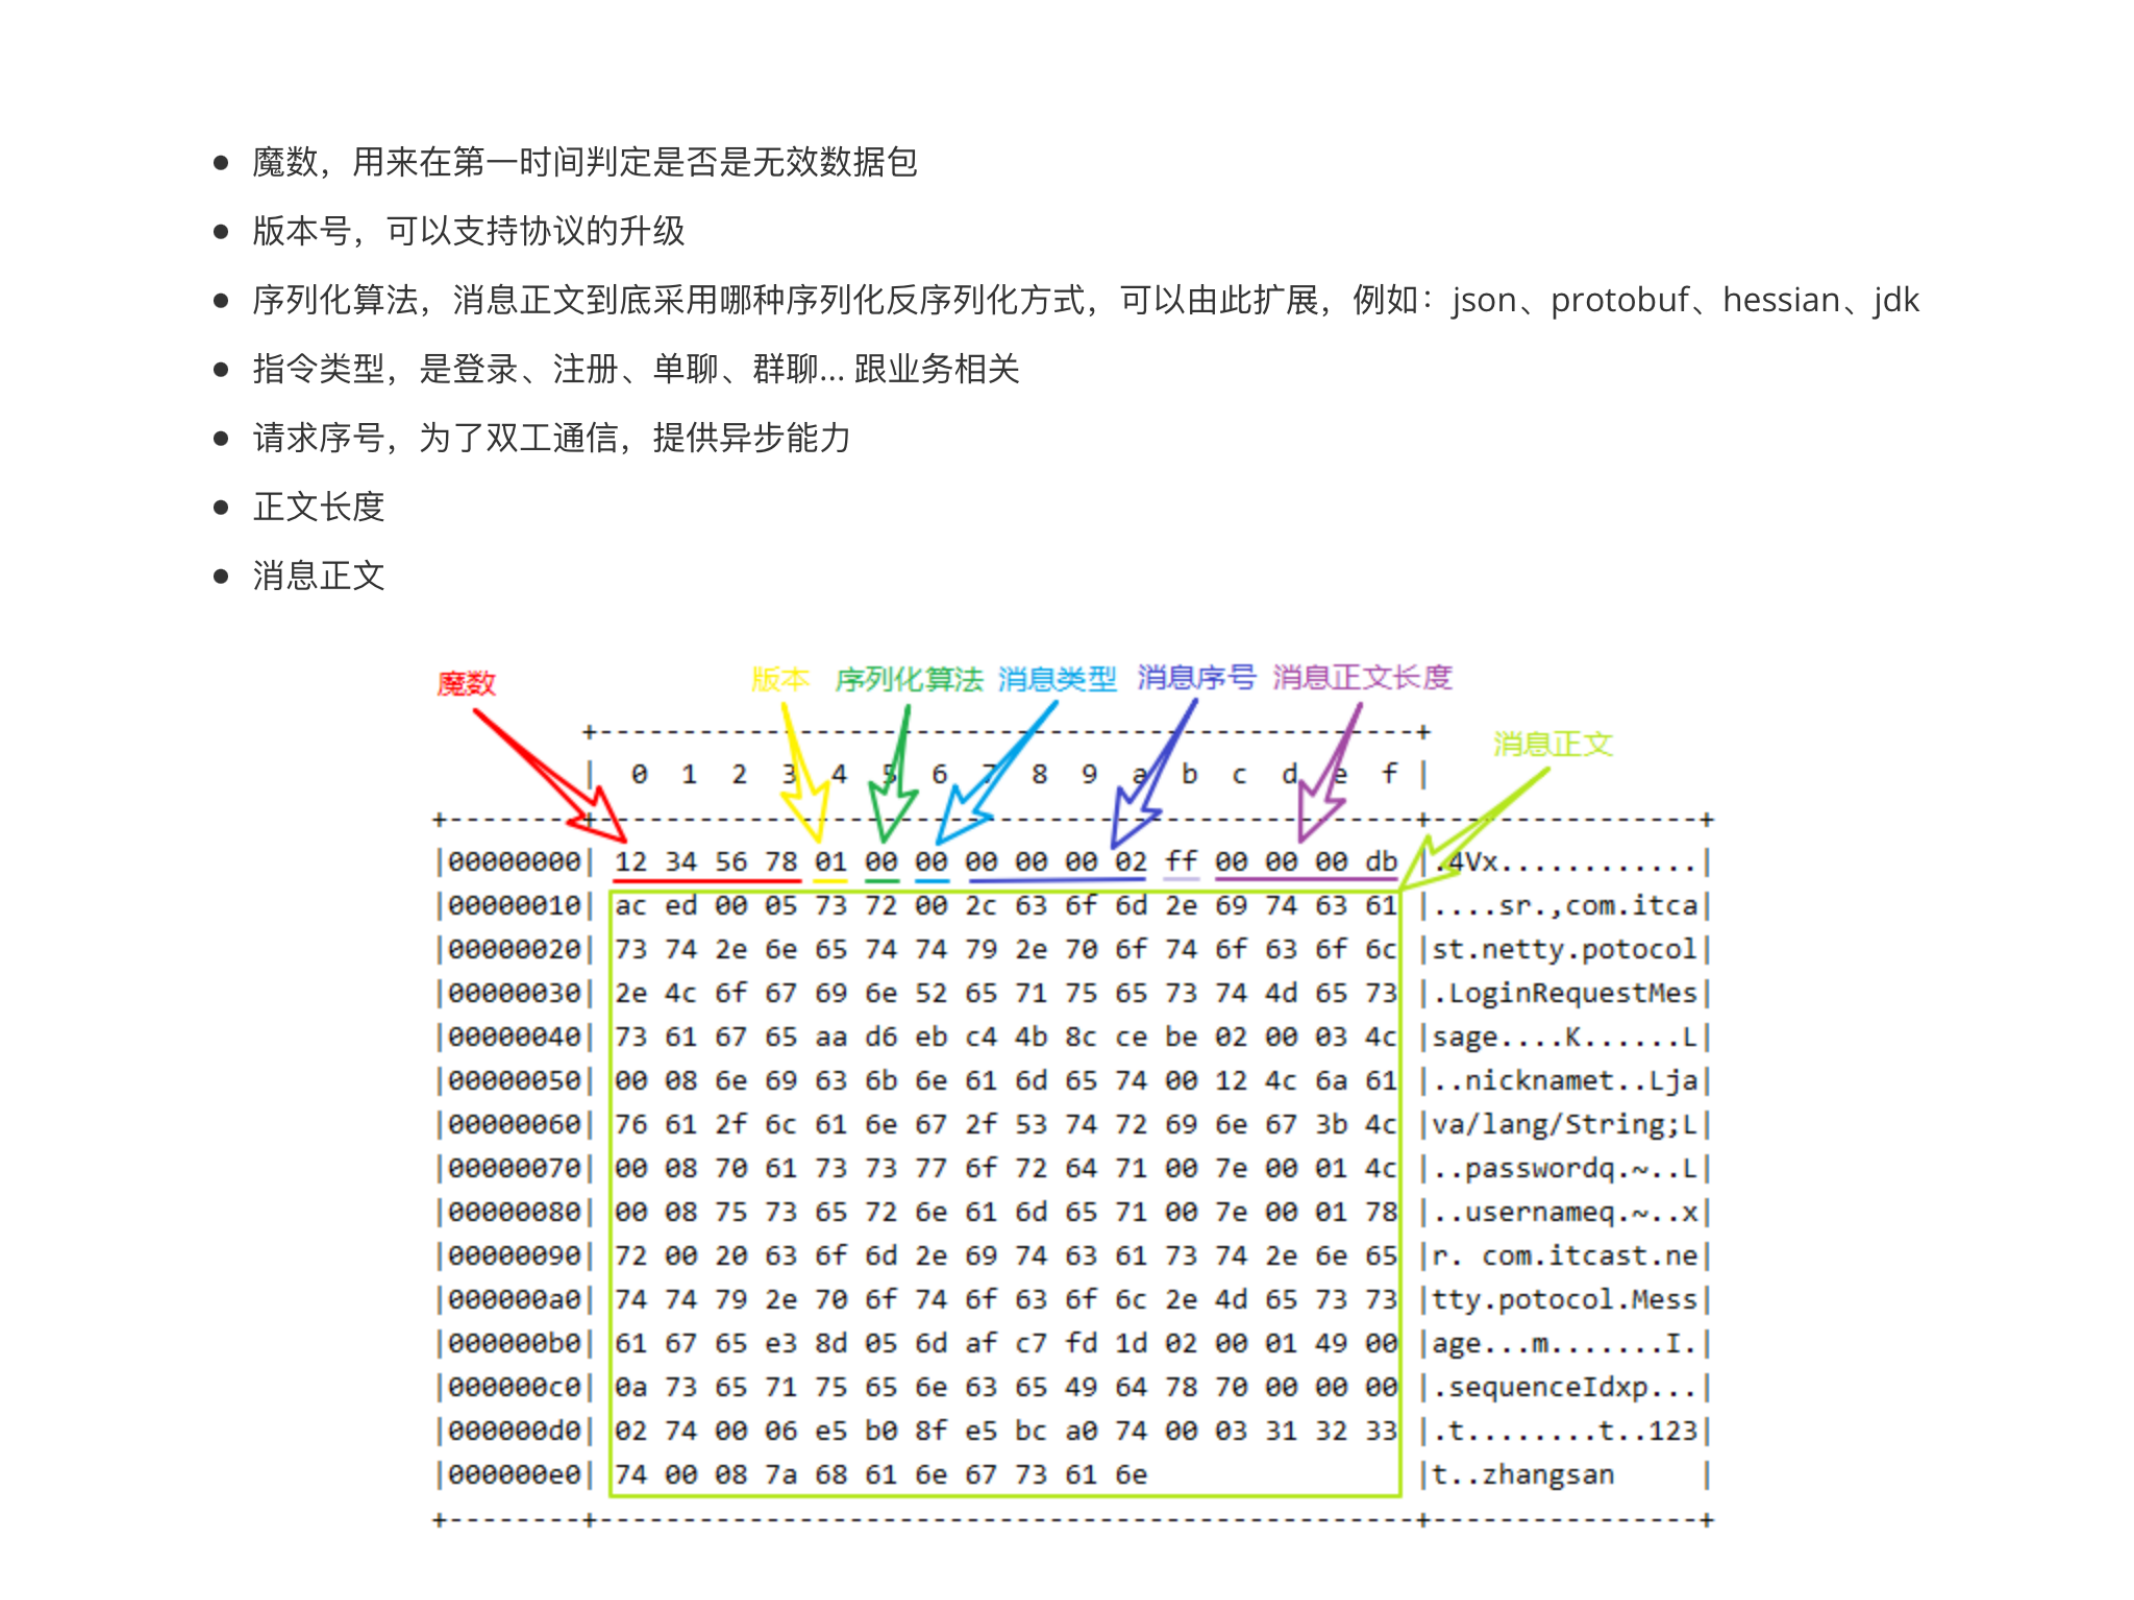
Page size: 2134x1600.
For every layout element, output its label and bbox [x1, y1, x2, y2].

picture [199, 140, 1934, 1564]
